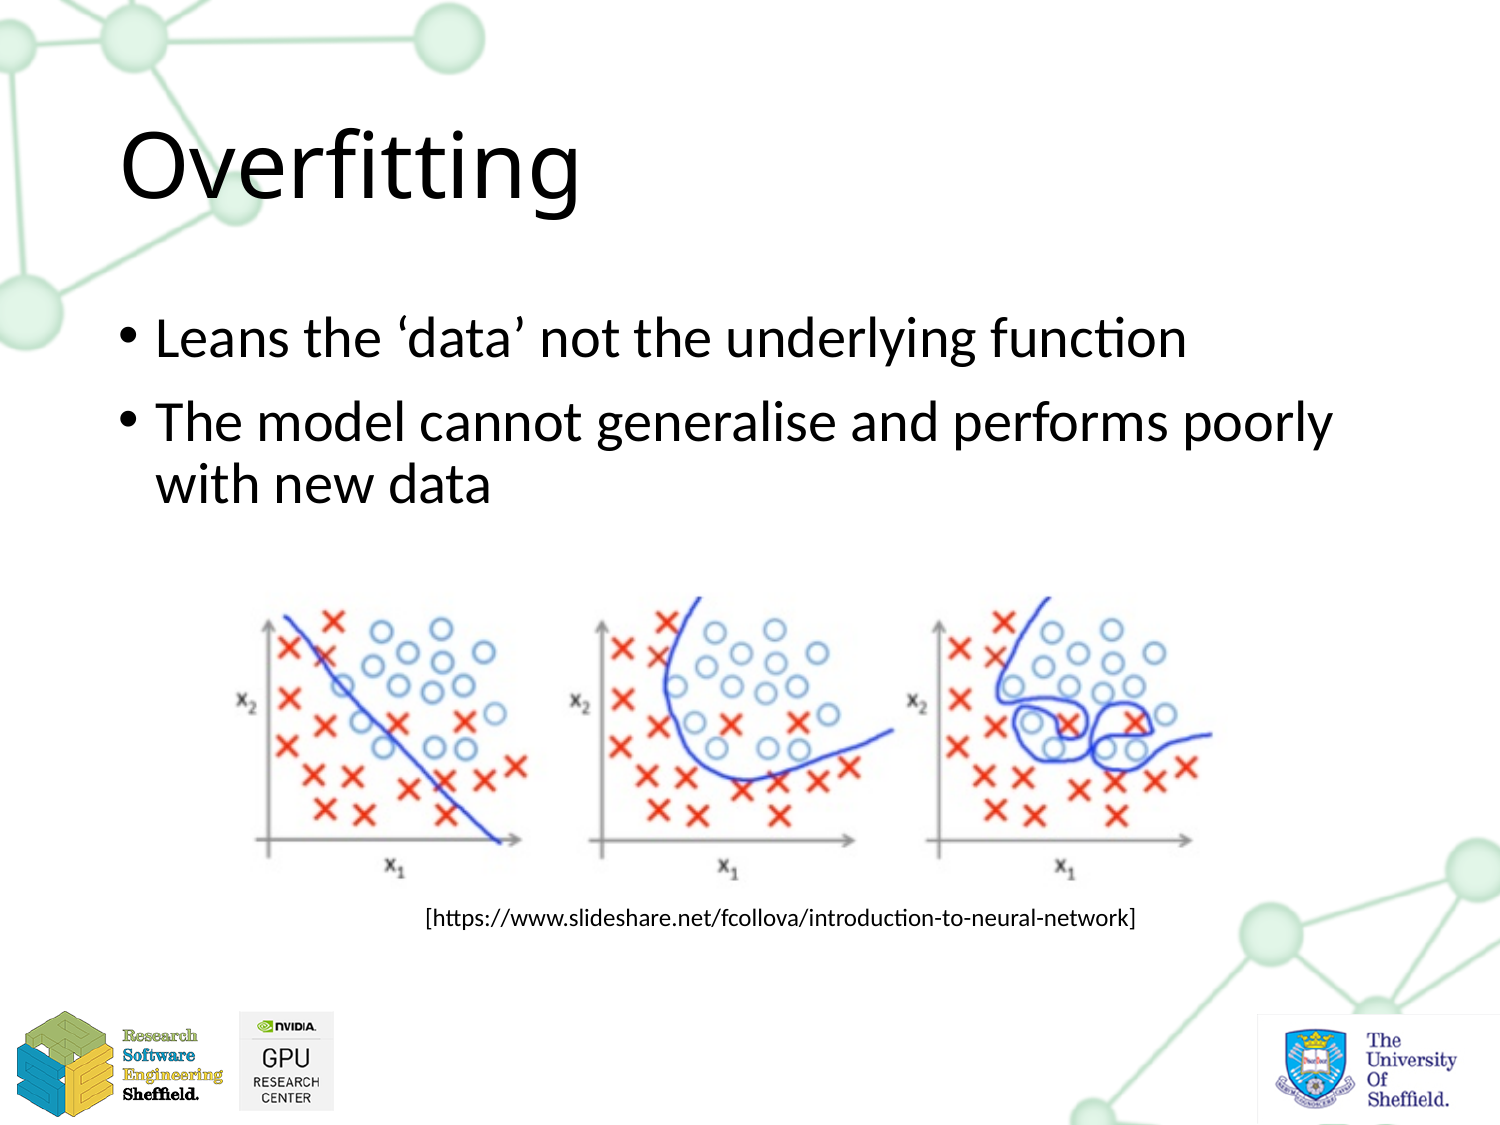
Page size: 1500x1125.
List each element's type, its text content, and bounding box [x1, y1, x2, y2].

title Overfitting [103, 59, 1397, 278]
list Leans the ‘data’ not the underlying function The model cannot generalise and performs poorly with new data [103, 299, 1397, 1014]
text_box [https://www.slideshare.net/fcollova/introduction-to-neural-network] [410, 911, 1153, 939]
picture [0, 0, 1500, 1125]
